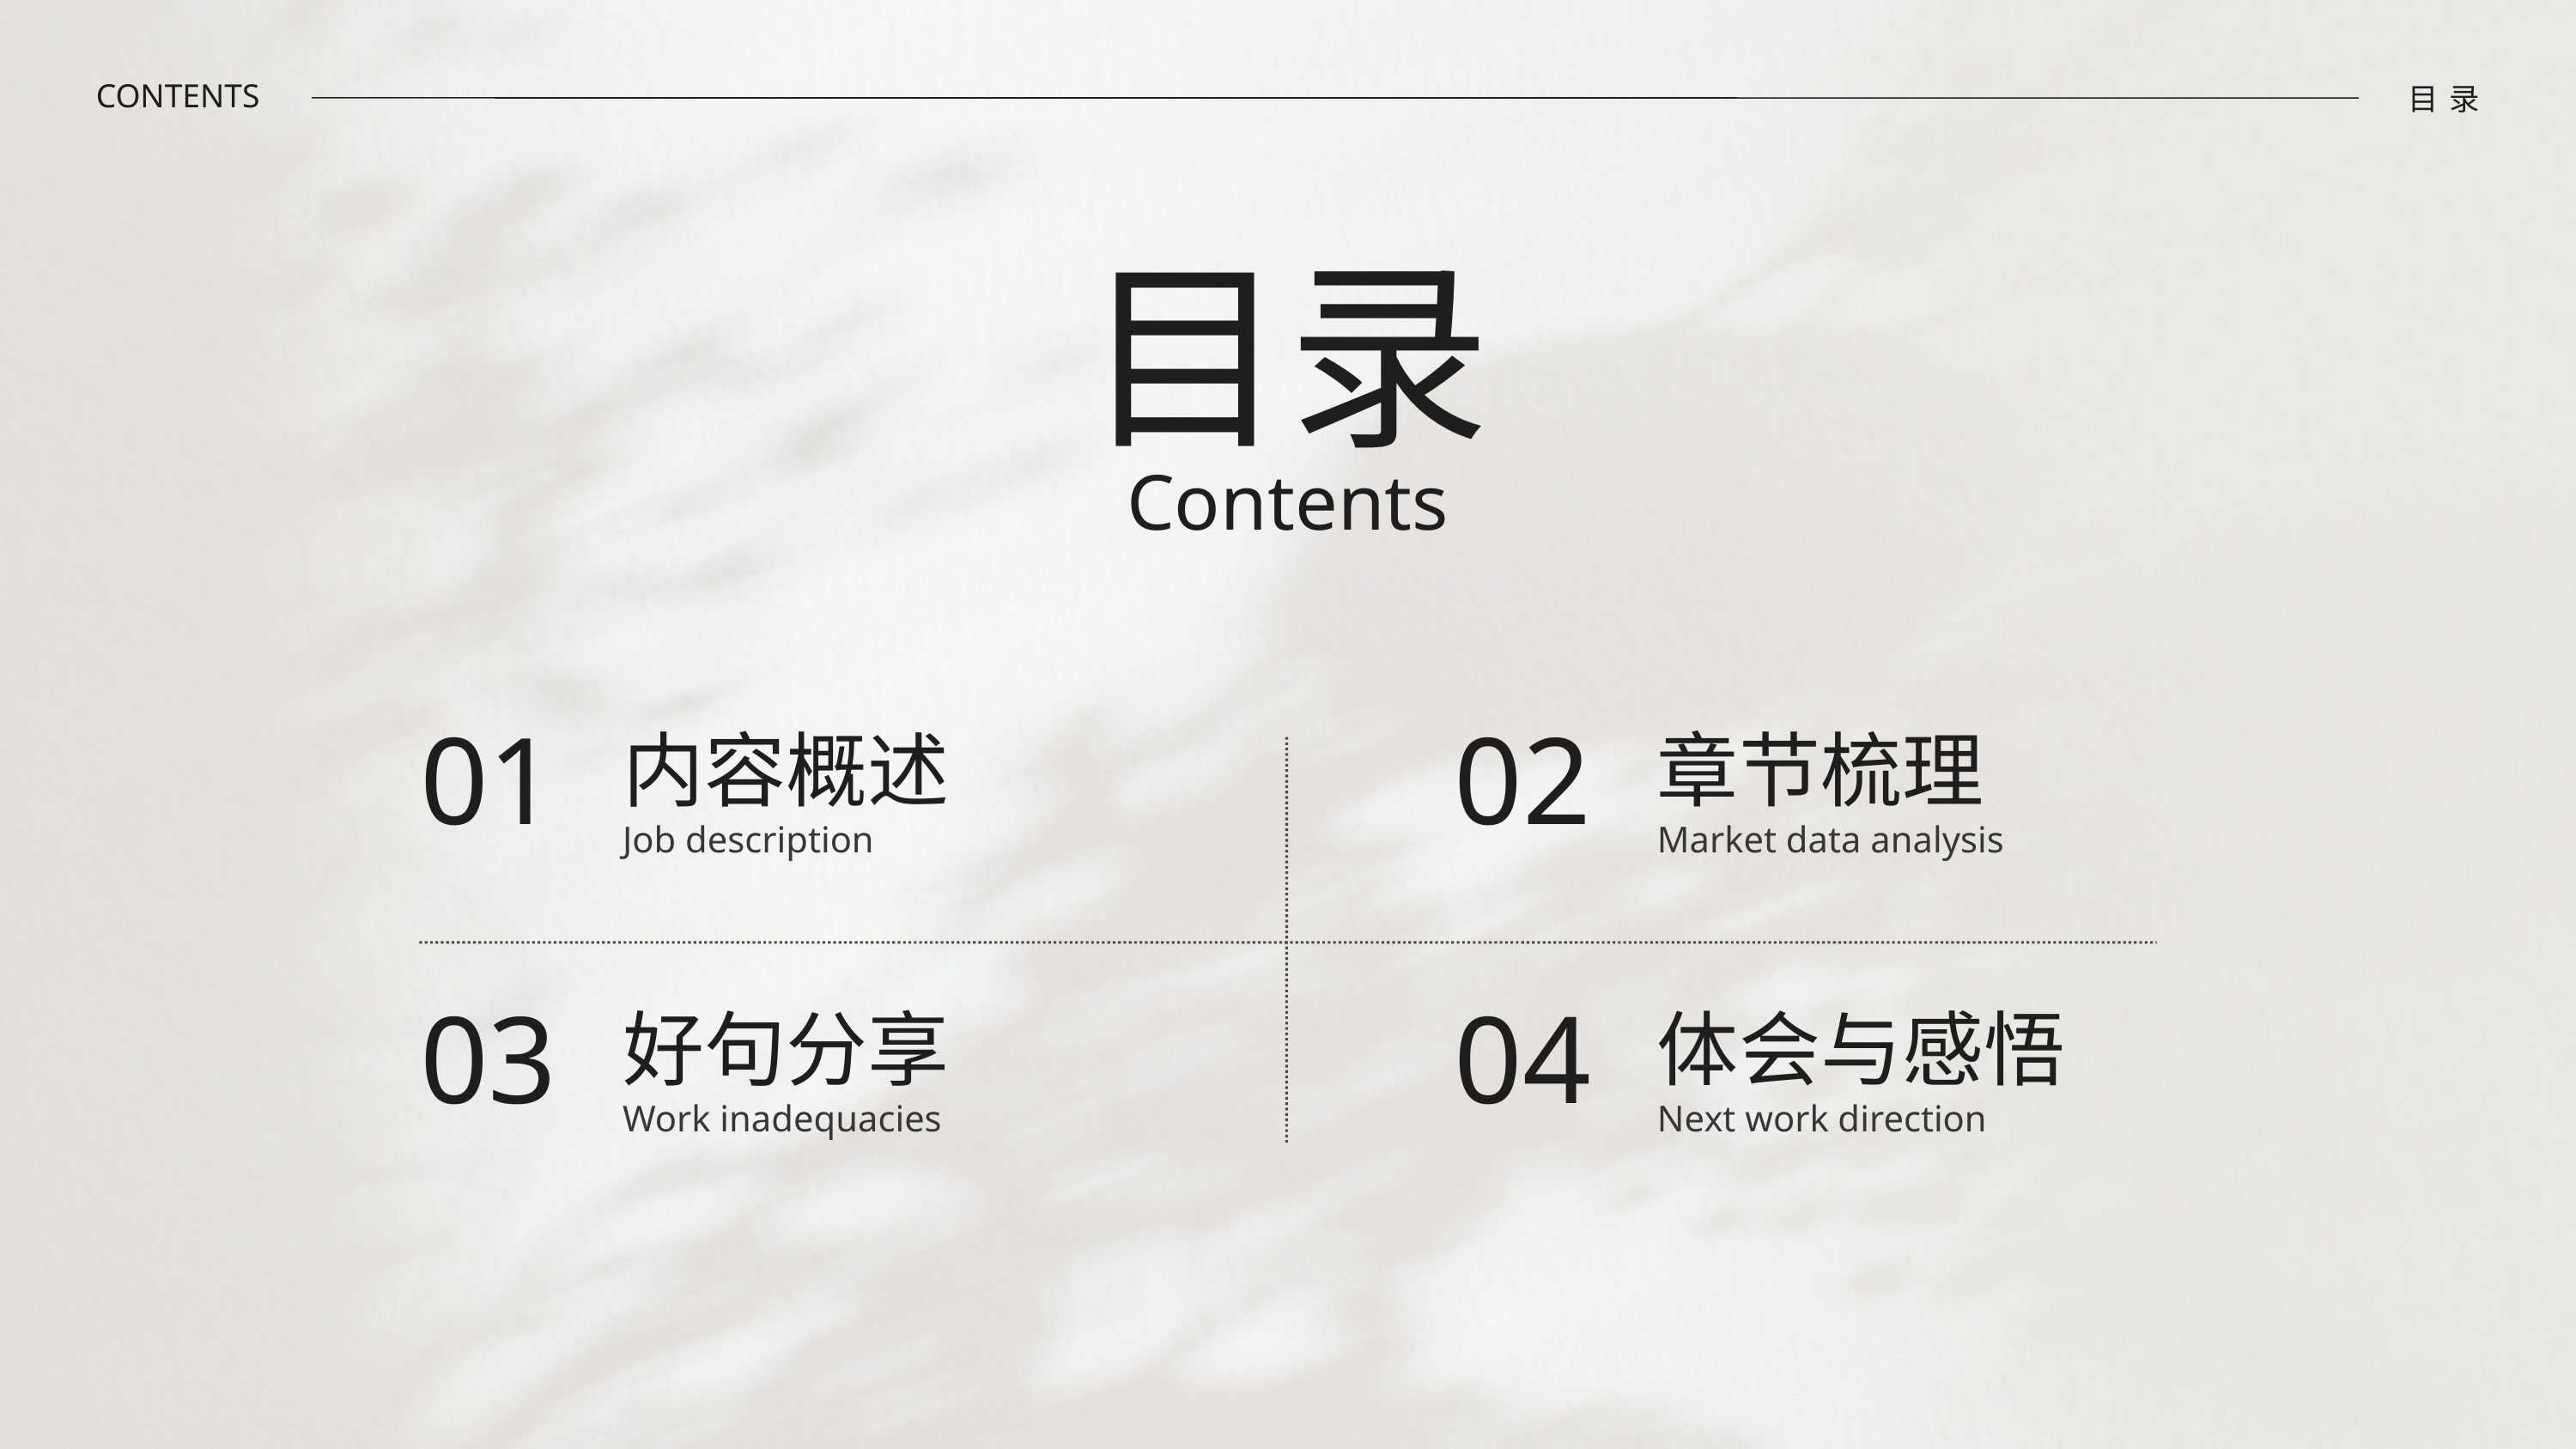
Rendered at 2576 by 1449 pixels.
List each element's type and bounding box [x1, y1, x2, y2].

text_box [0, 0, 2576, 1449]
